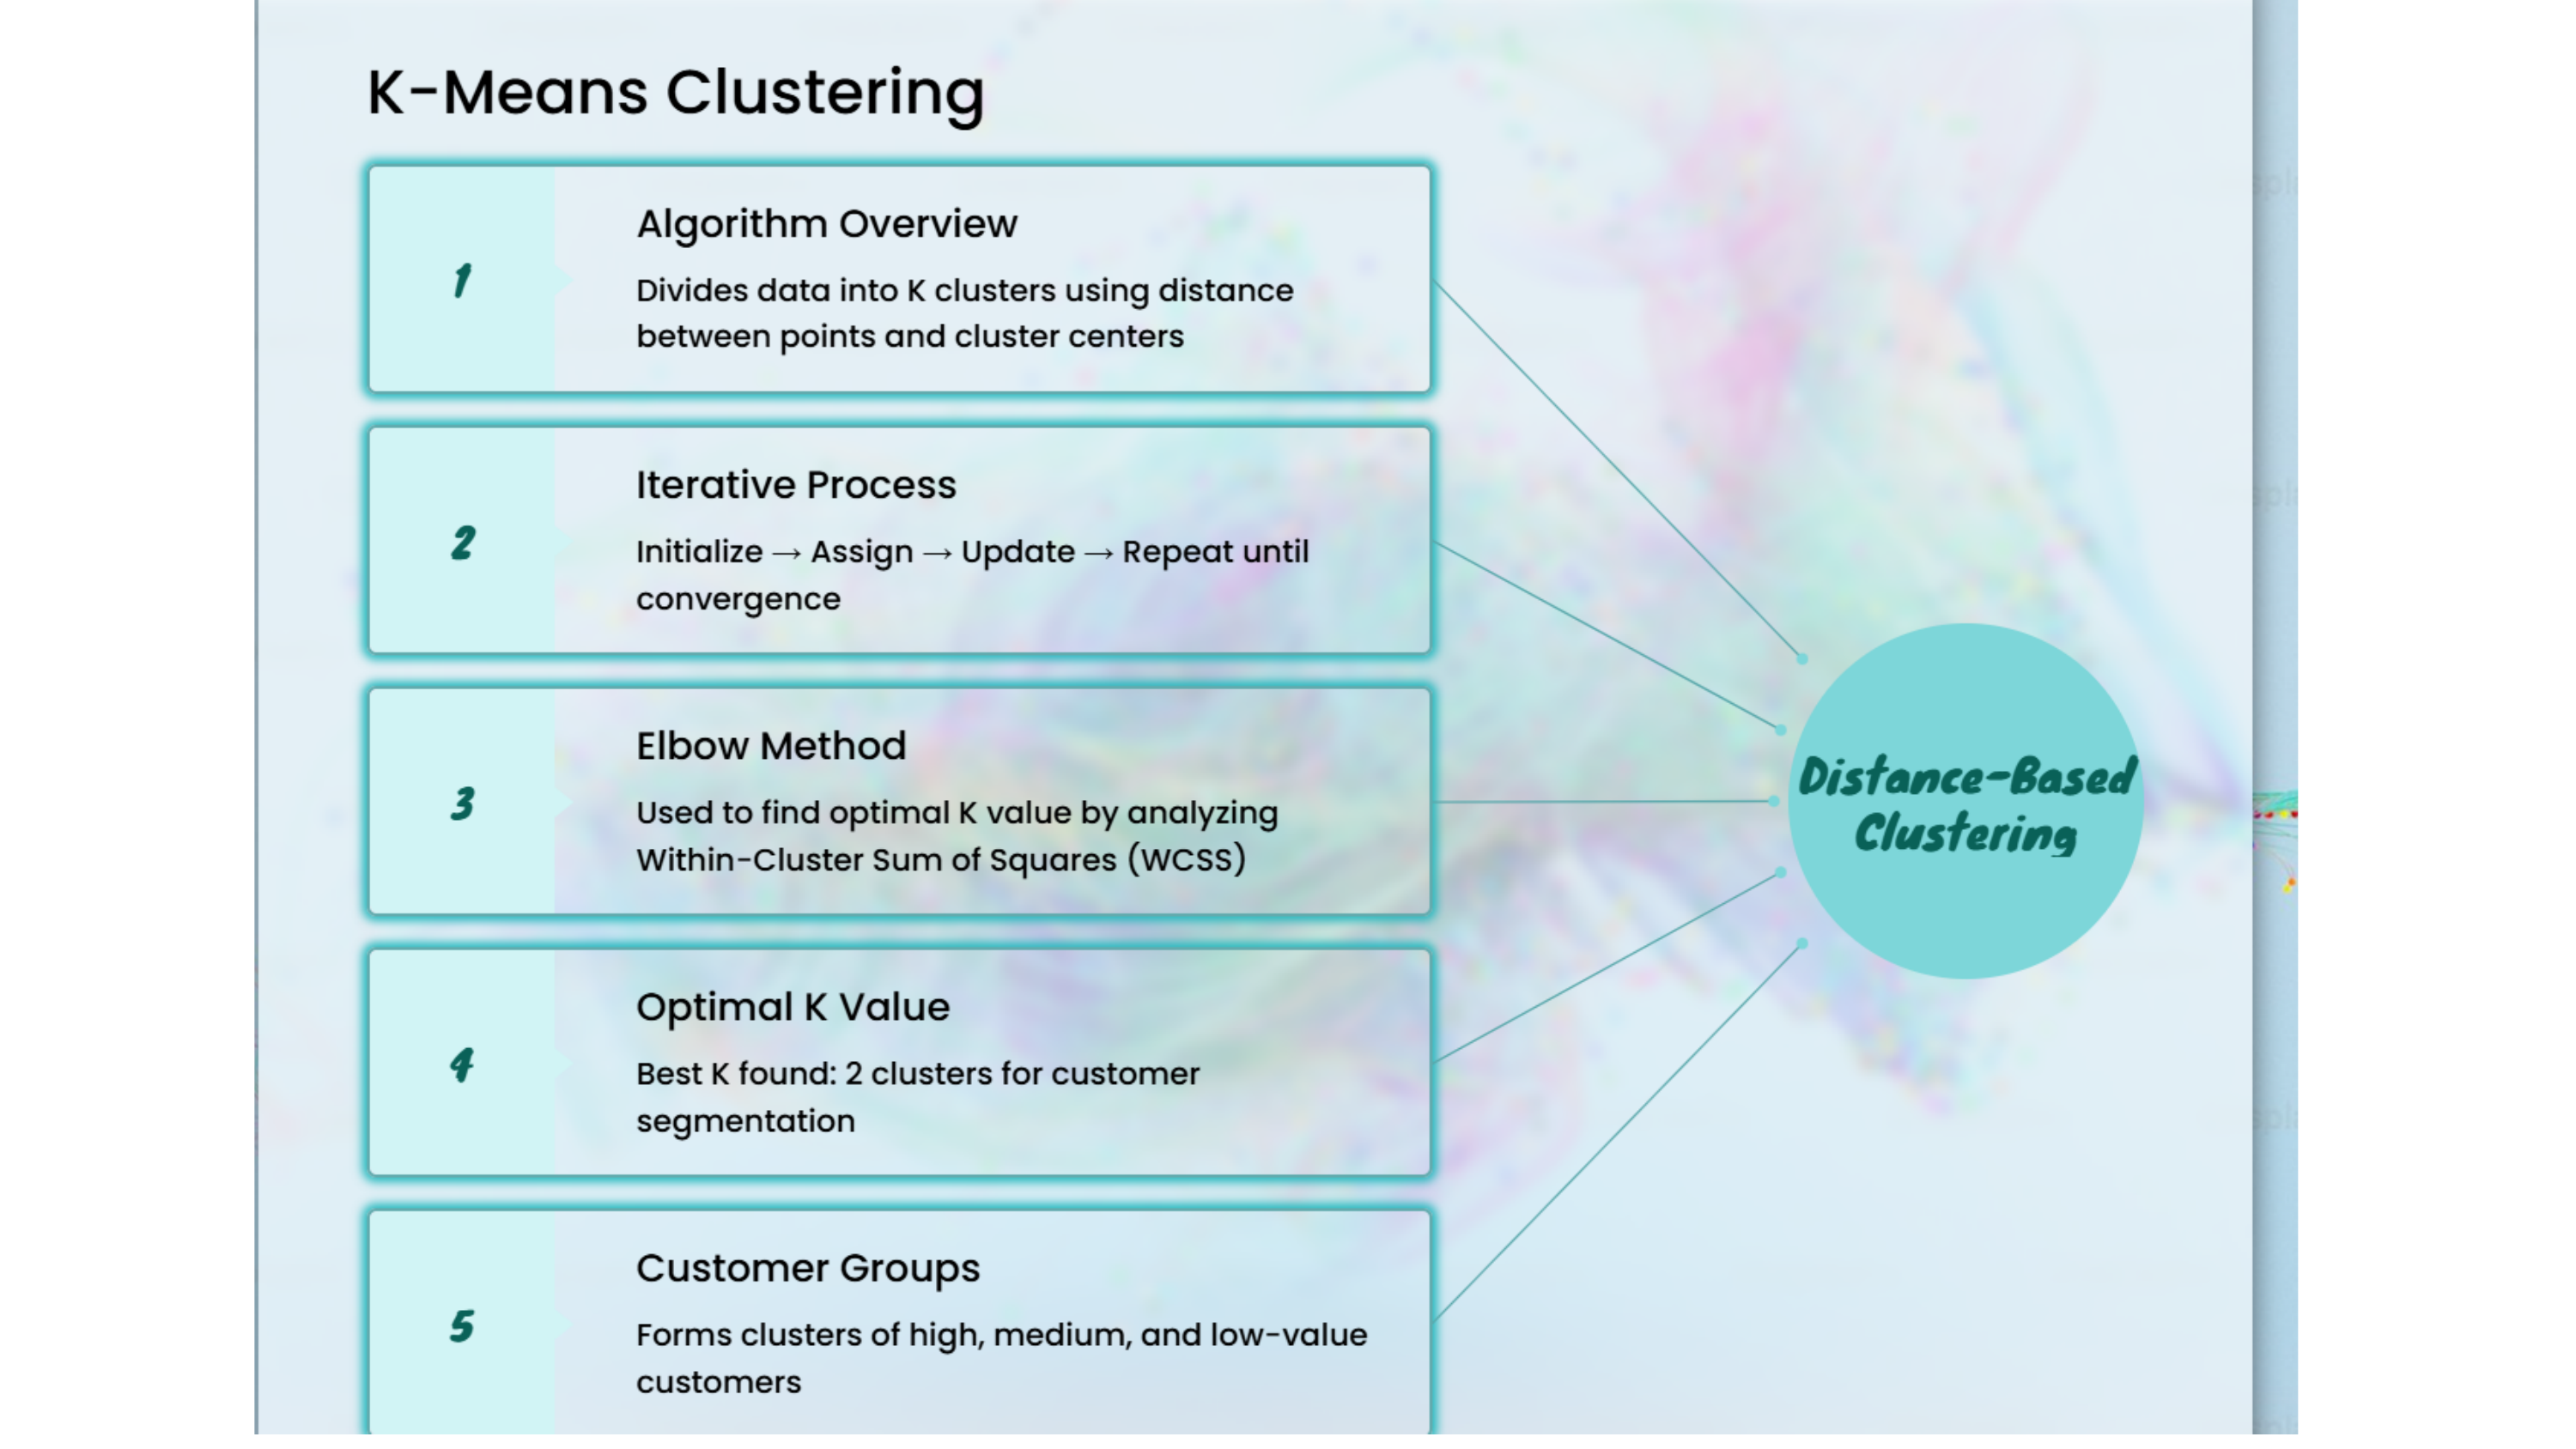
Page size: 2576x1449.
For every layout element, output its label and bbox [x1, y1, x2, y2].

text_box [254, 0, 2299, 1434]
